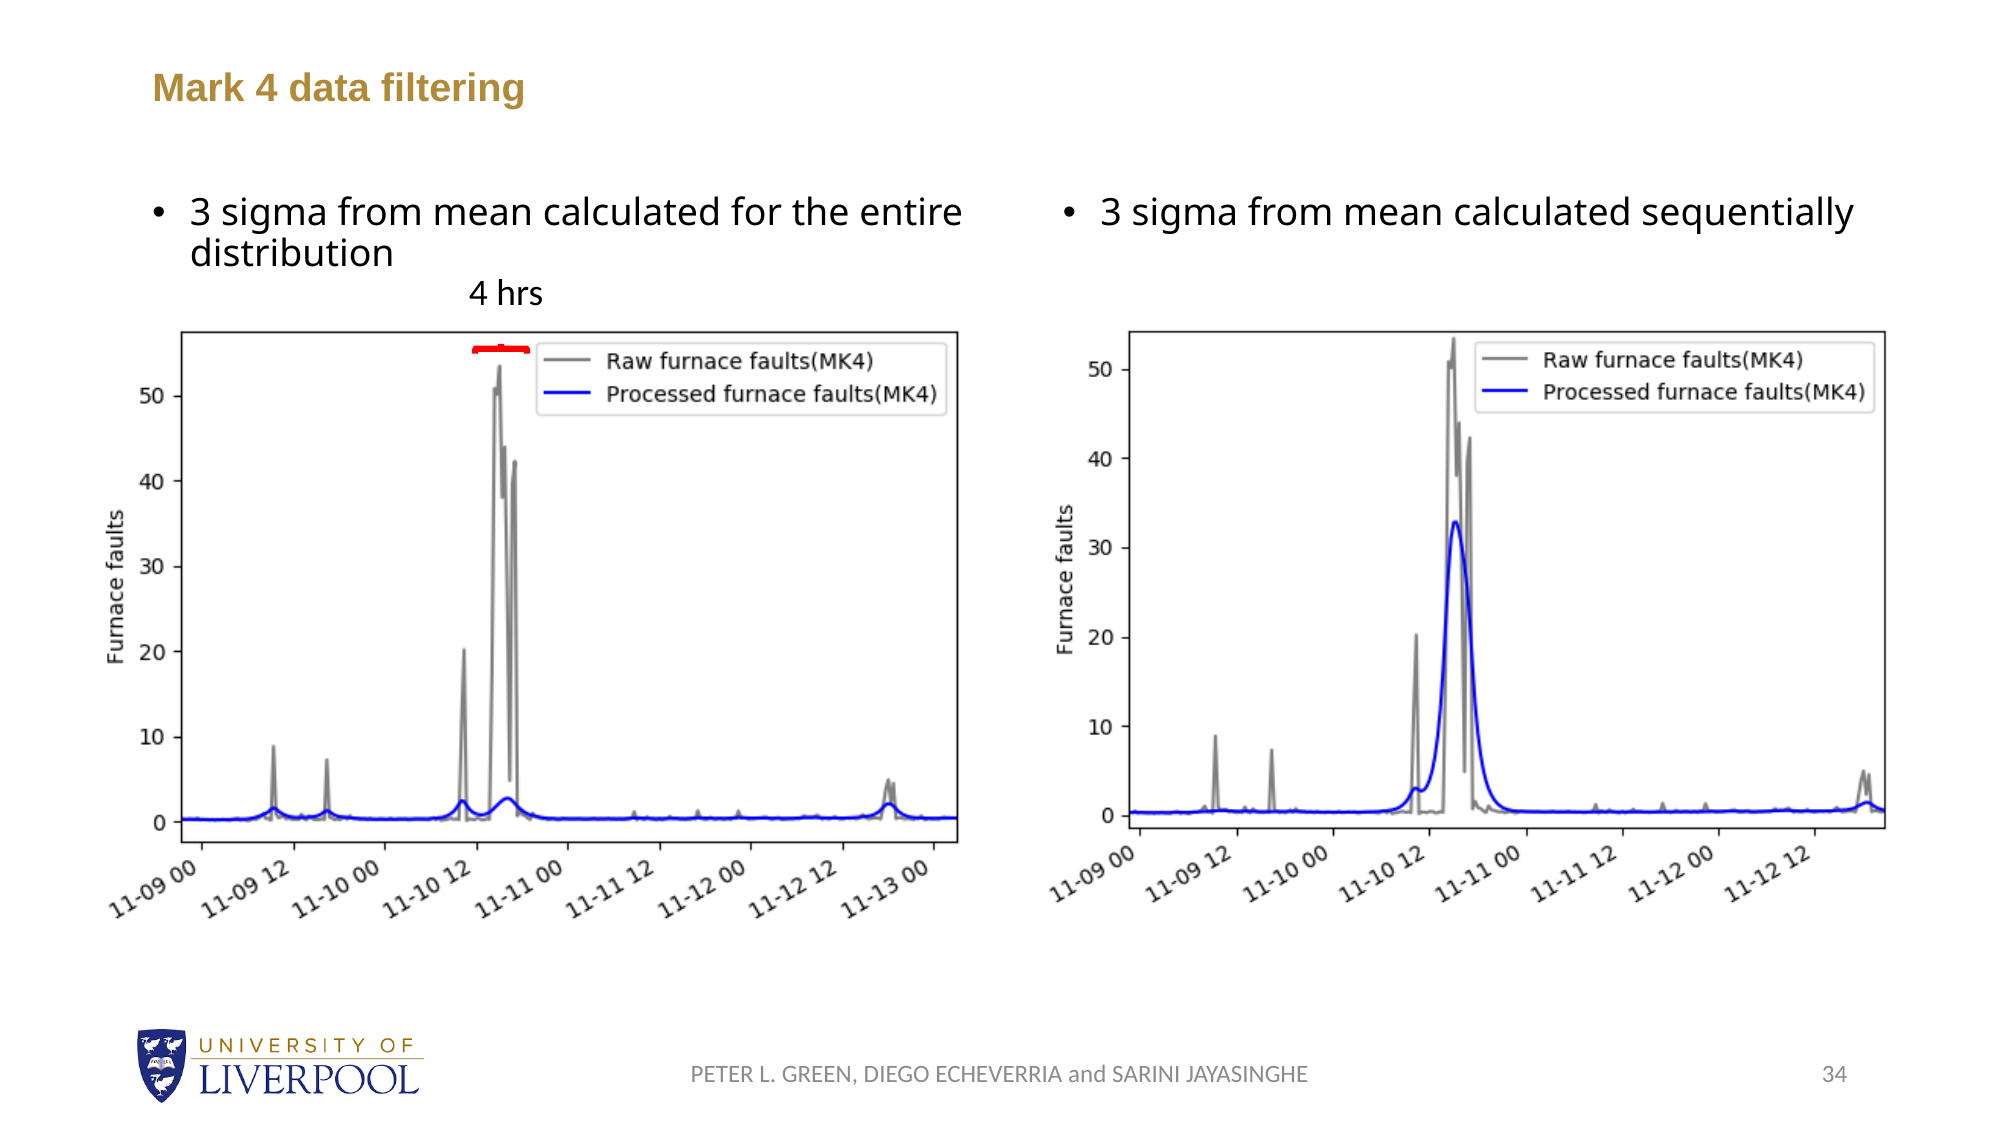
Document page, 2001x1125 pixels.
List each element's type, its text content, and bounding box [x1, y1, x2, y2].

footer PETER L. GREEN, DIEGO ECHEVERRIA and SARINI JAYASINGHE [662, 1042, 1338, 1103]
picture [1047, 305, 1917, 932]
slide_number 34 [1412, 1057, 1863, 1103]
text_box 3 sigma from mean calculated for the entire distribution [137, 186, 1034, 1057]
picture [56, 305, 984, 992]
text_box 4 hrs [454, 260, 598, 305]
picture [137, 1057, 424, 1103]
text_box 3 sigma from mean calculated sequentially [1047, 186, 1944, 1057]
title Mark 4 data filtering [137, 59, 1863, 118]
